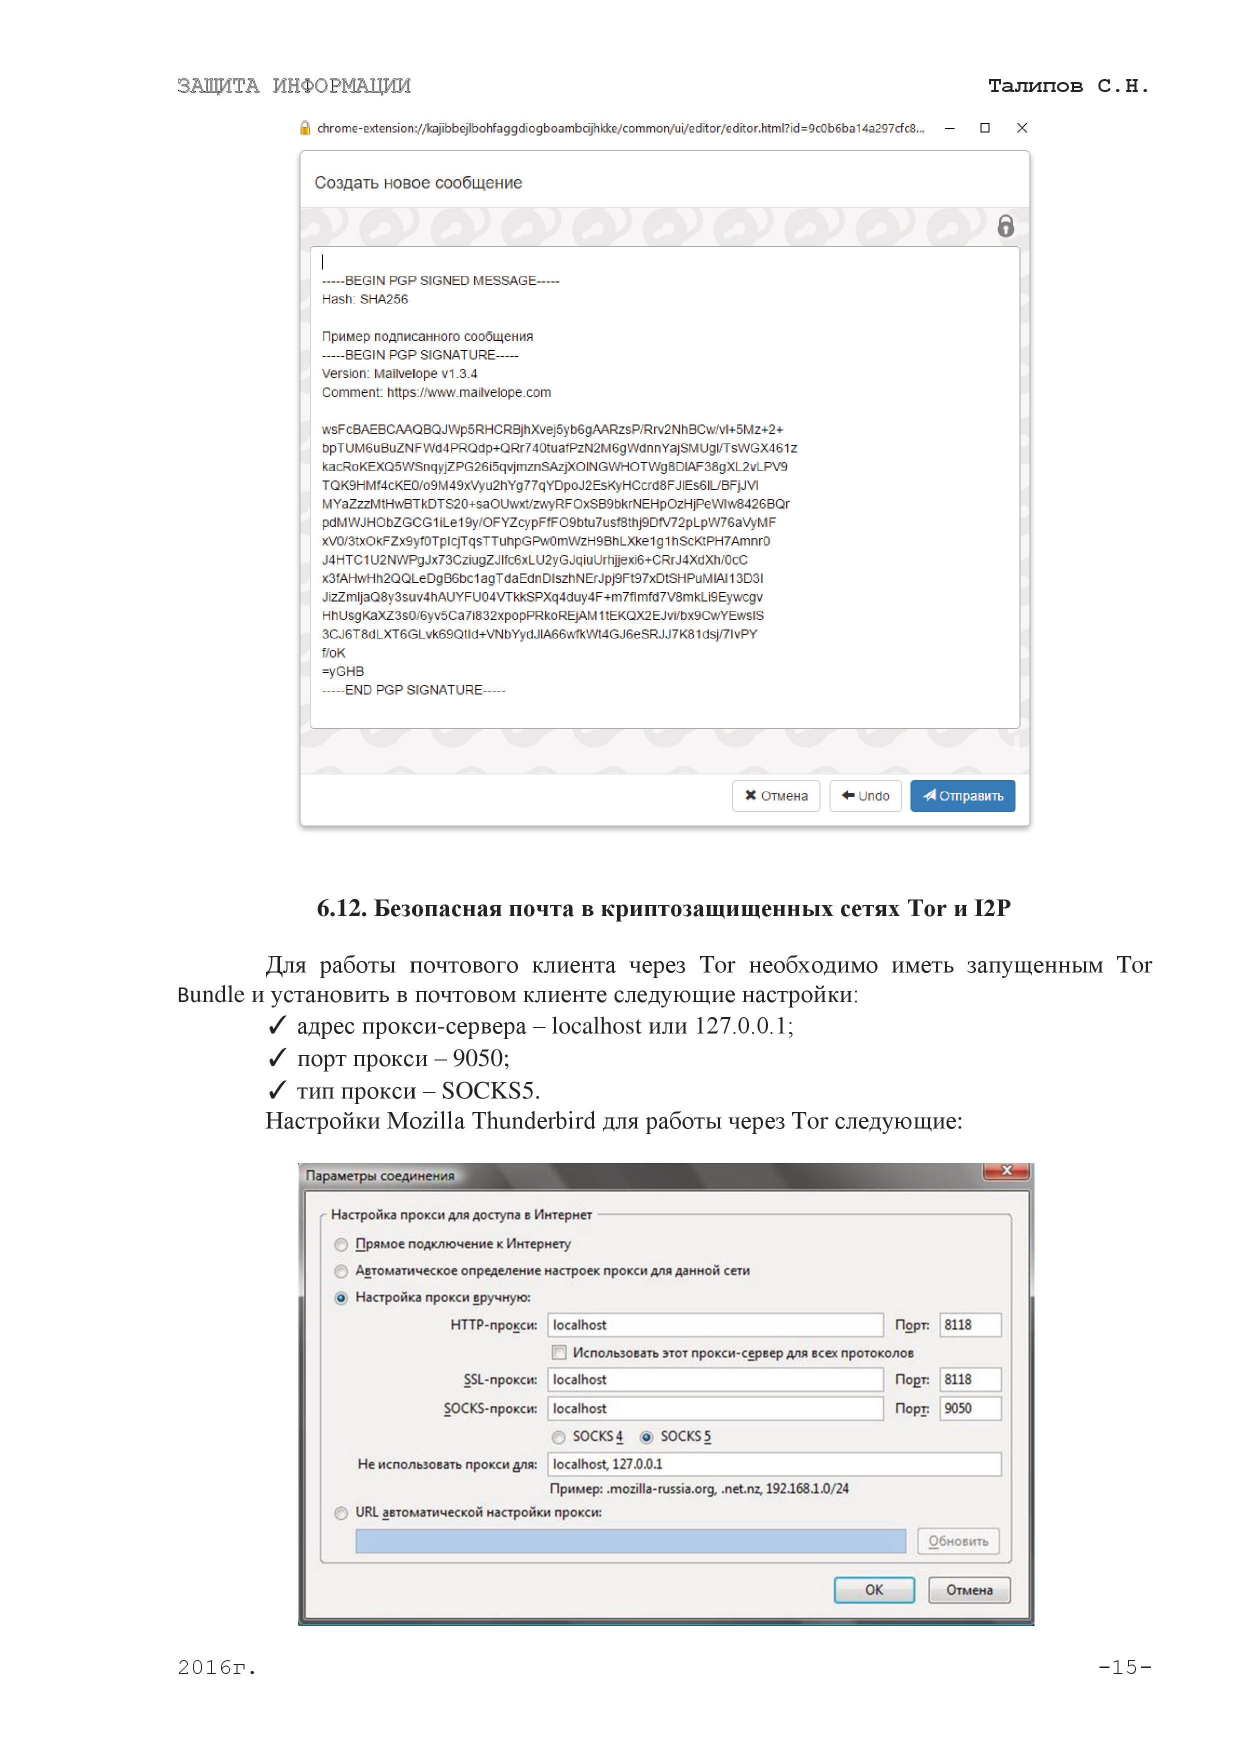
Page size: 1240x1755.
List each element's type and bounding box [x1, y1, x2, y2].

text_box [0, 0, 1240, 1754]
